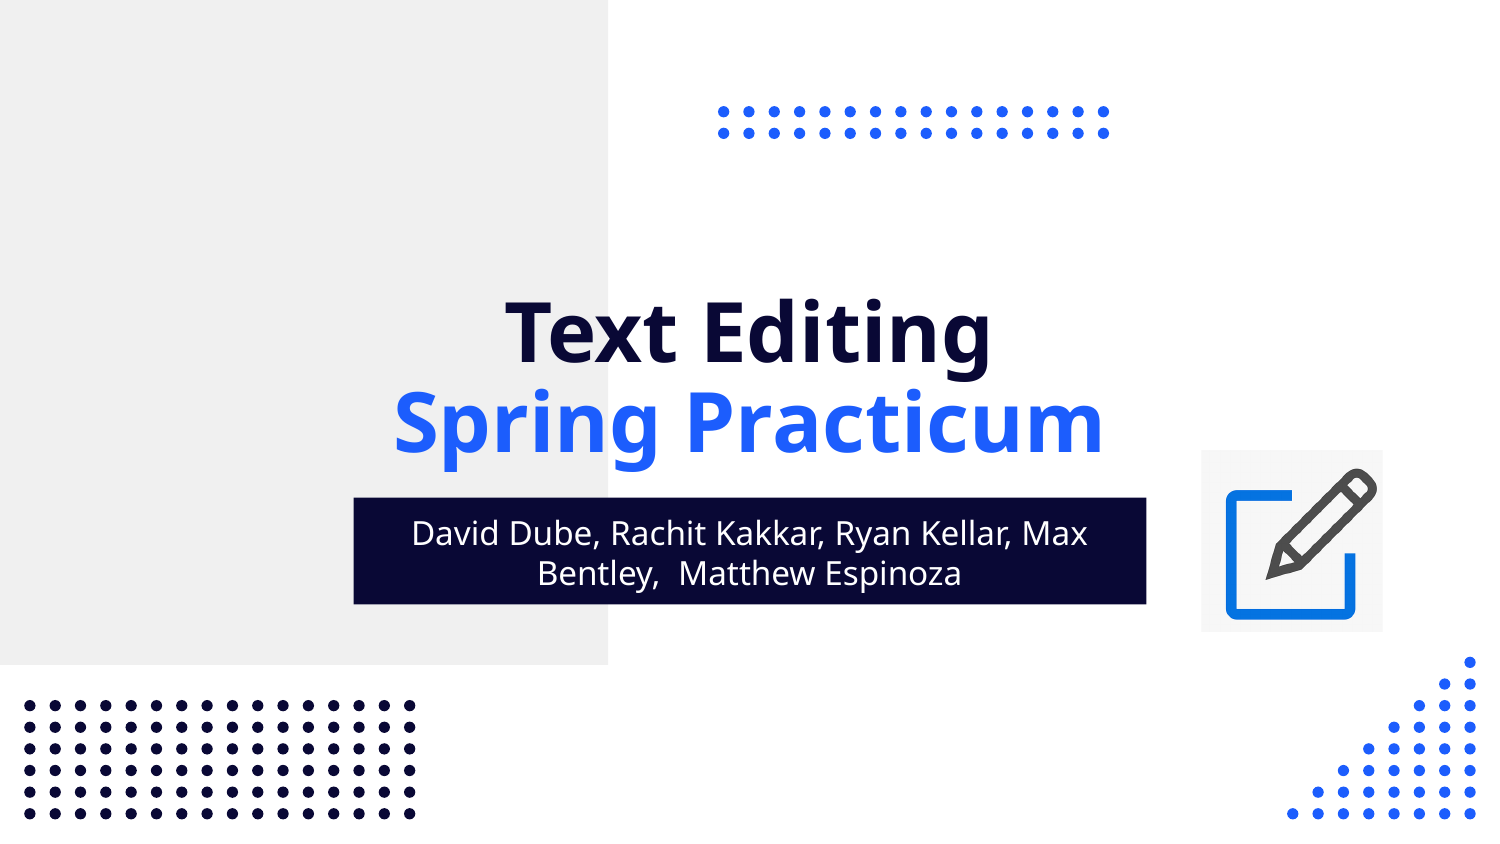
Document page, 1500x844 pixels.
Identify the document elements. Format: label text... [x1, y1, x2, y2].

text_box [793, 106, 806, 118]
text_box [996, 106, 1008, 118]
text_box [793, 127, 806, 140]
text_box [971, 106, 983, 118]
text_box [1072, 106, 1084, 118]
text_box [1021, 127, 1034, 140]
text_box [844, 127, 856, 140]
text_box [996, 127, 1008, 140]
text_box [920, 106, 932, 118]
text_box [819, 106, 831, 118]
text_box [1021, 106, 1034, 118]
text_box [945, 127, 958, 140]
text_box [844, 106, 856, 118]
text_box [1072, 127, 1084, 140]
text_box [743, 106, 755, 118]
text_box [945, 106, 958, 118]
text_box [971, 127, 983, 140]
text_box [920, 127, 932, 140]
text_box [717, 127, 730, 140]
text_box Text Editing Spring Practicum [117, 240, 1383, 485]
text_box [1097, 106, 1110, 118]
text_box [895, 106, 907, 118]
text_box [768, 127, 780, 140]
text_box [895, 127, 907, 140]
picture [1201, 450, 1383, 632]
text_box [869, 127, 882, 140]
text_box David Dube, Rachit Kakkar, Ryan Kellar, Max Bentley, Matthew Espinoza [353, 497, 1147, 605]
text_box [869, 106, 882, 118]
text_box [717, 106, 730, 118]
text_box [1047, 127, 1059, 140]
text_box [768, 106, 780, 118]
text_box [743, 127, 755, 140]
text_box [1097, 127, 1110, 140]
text_box [819, 127, 831, 140]
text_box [24, 699, 416, 820]
text_box [1047, 106, 1059, 118]
